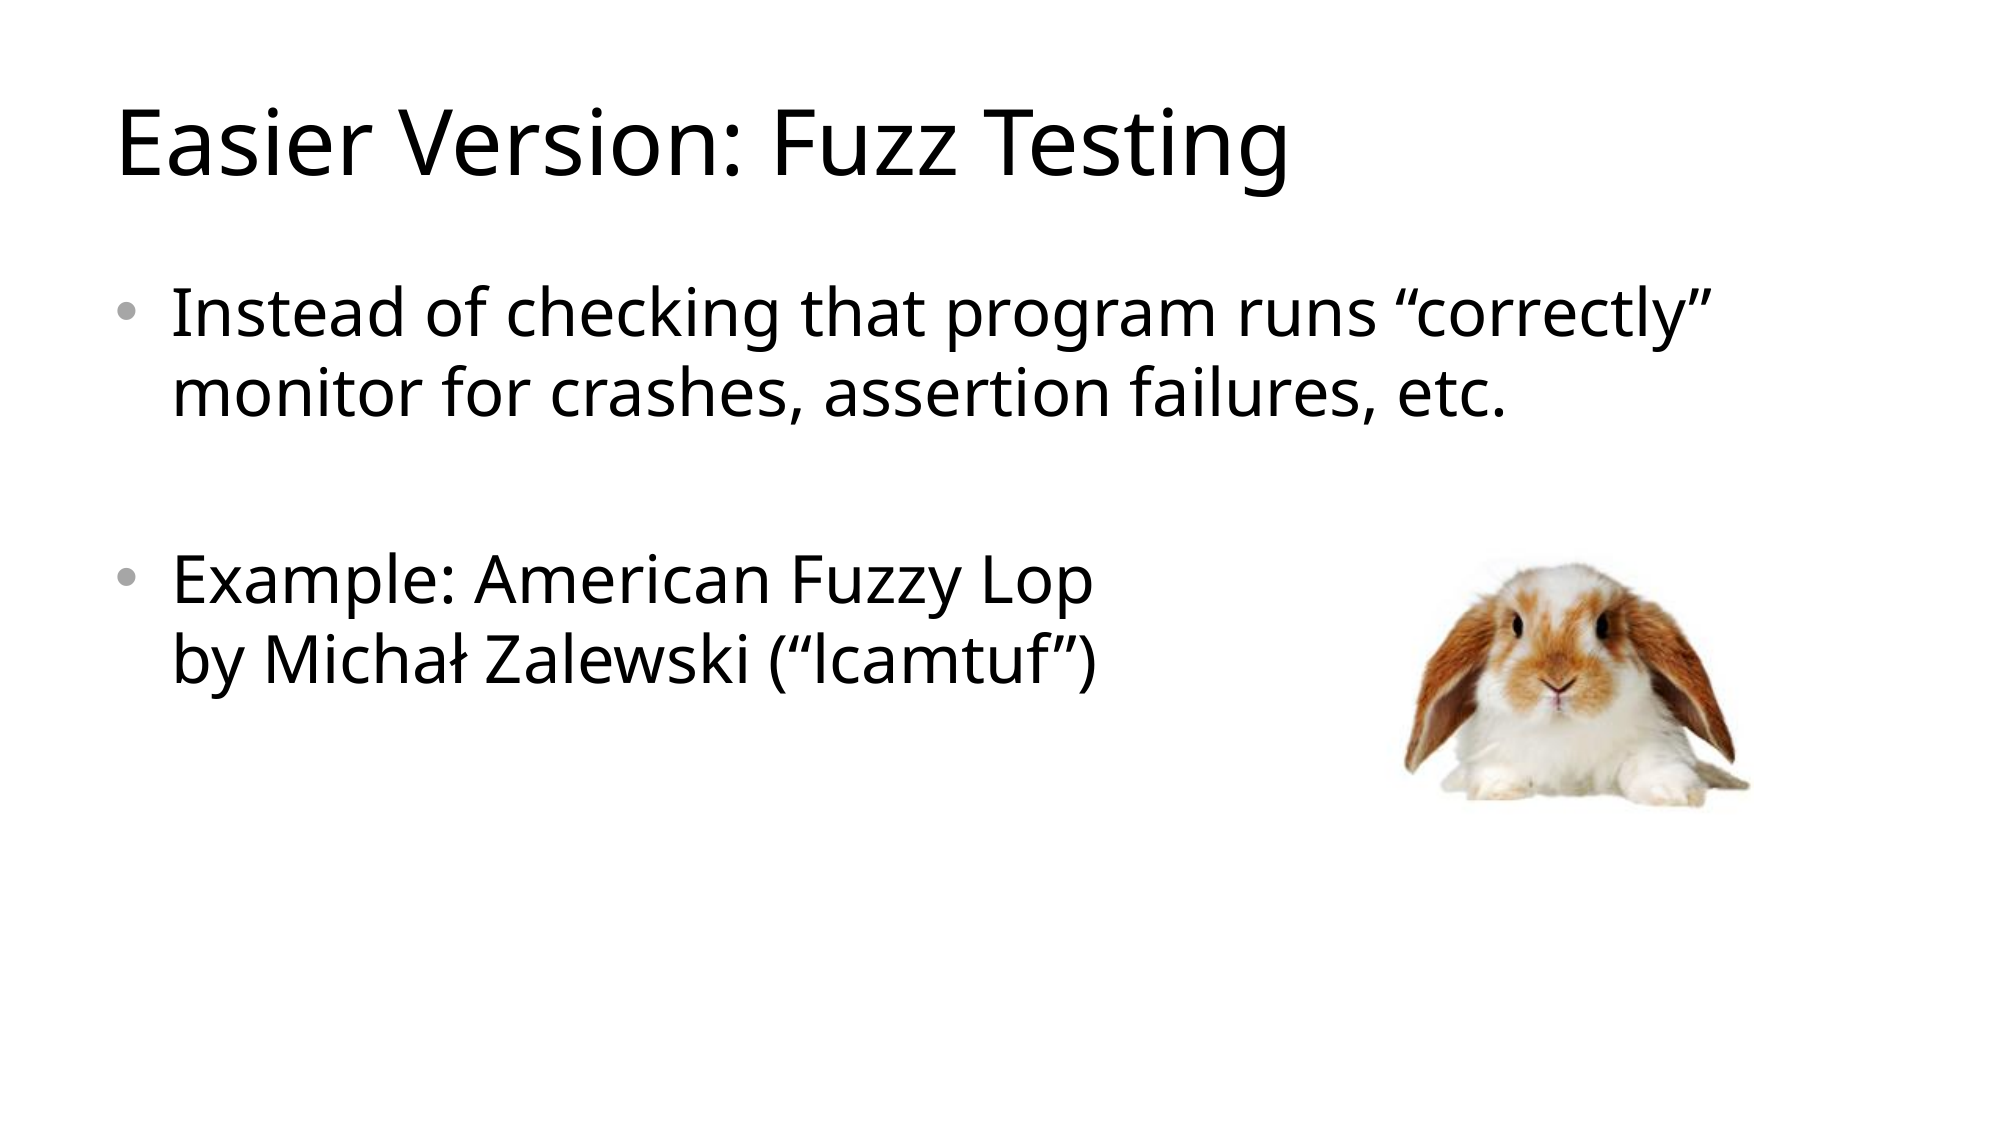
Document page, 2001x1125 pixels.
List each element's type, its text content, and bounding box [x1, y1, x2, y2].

title Easier Version: Fuzz Testing [99, 45, 1900, 233]
picture [1362, 537, 1754, 868]
list Instead of checking that program runs “correctly” monitor for crashes, assertion failures, etc. Example: American Fuzzy Lop by Michał Zalewski (“lcamtuf”) [99, 262, 1900, 1005]
